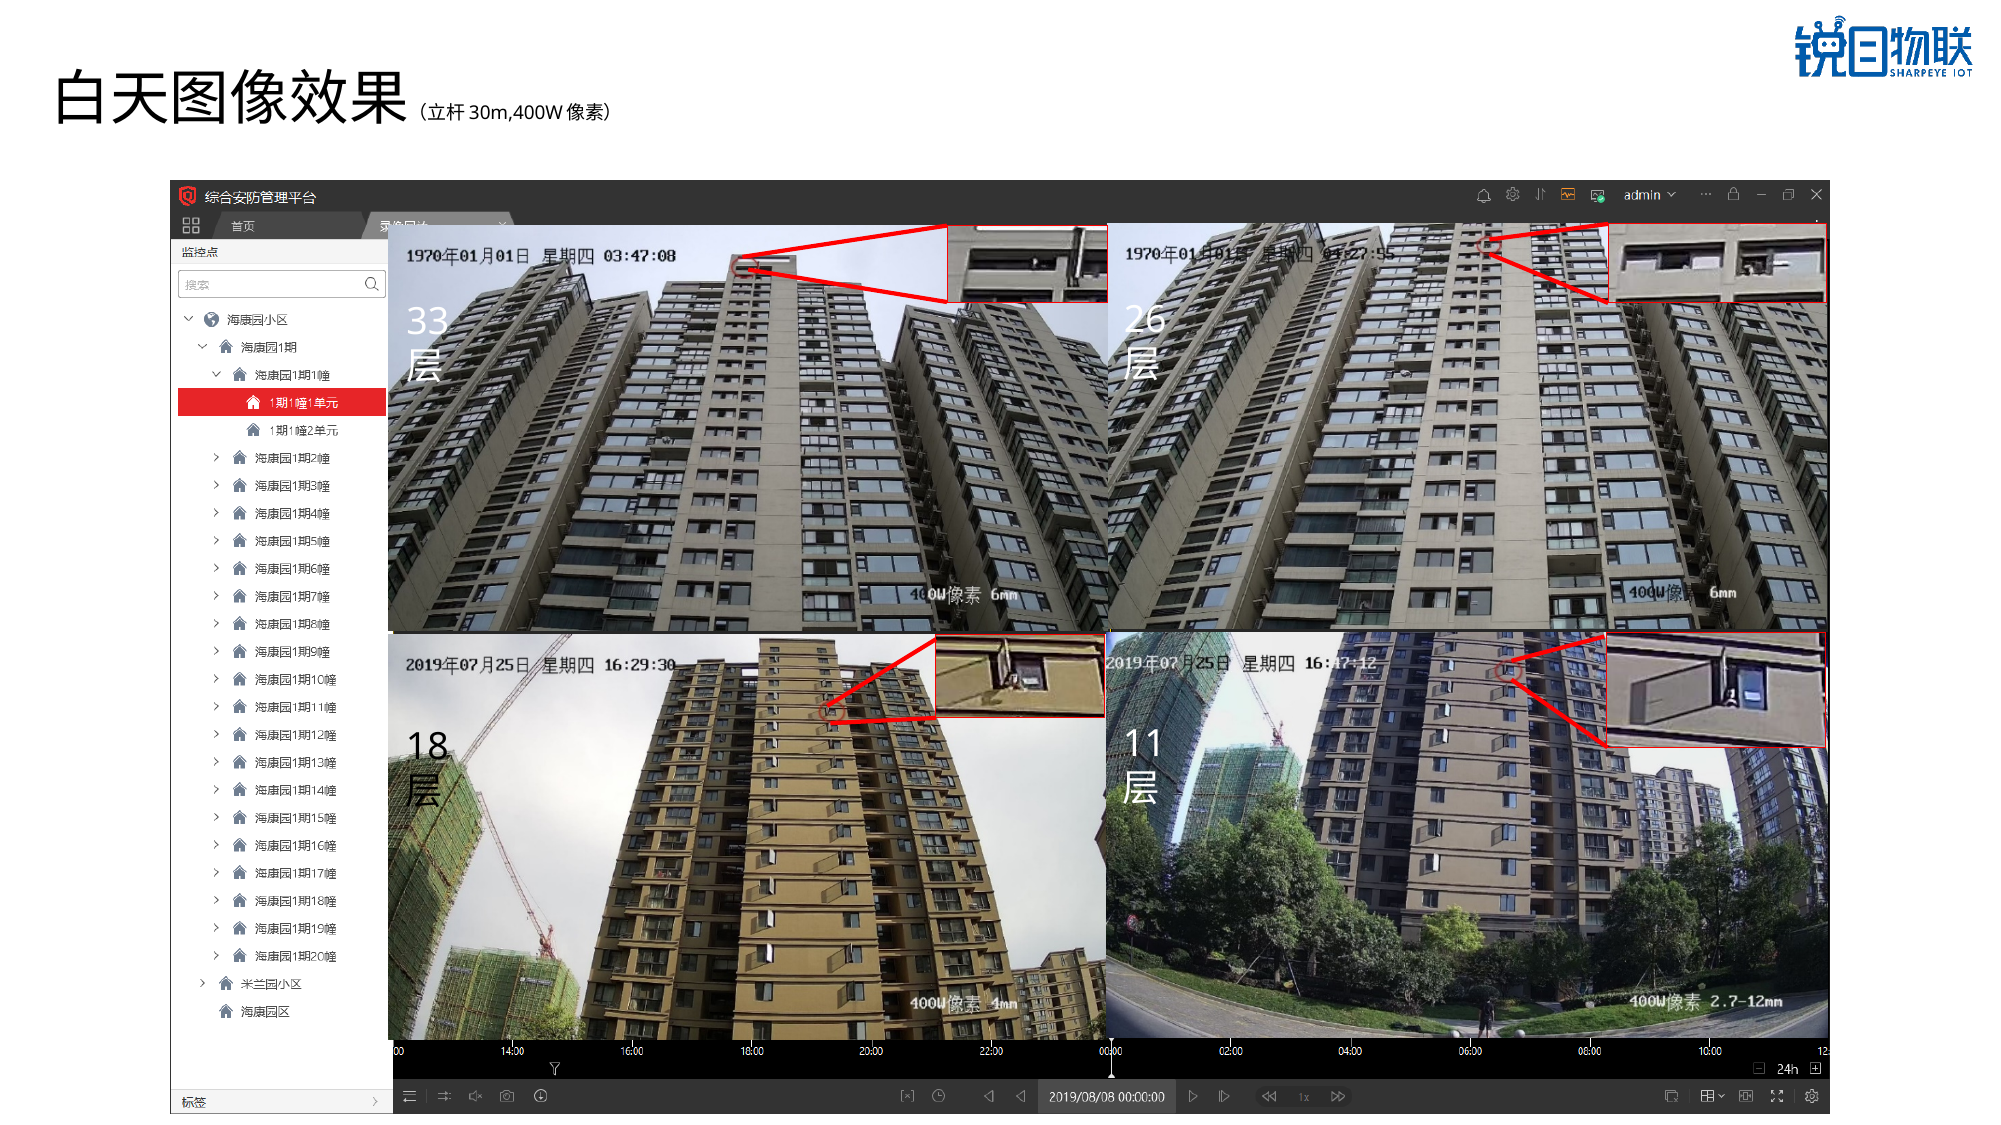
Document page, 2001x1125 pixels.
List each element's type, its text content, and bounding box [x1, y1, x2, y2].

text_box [388, 634, 1108, 1040]
picture [1741, 11, 2000, 88]
picture [170, 180, 1830, 1114]
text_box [1107, 223, 1827, 629]
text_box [388, 225, 1108, 631]
title 白天图像效果（立杆30m,400W像素） [35, 60, 769, 141]
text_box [1106, 632, 1828, 1038]
